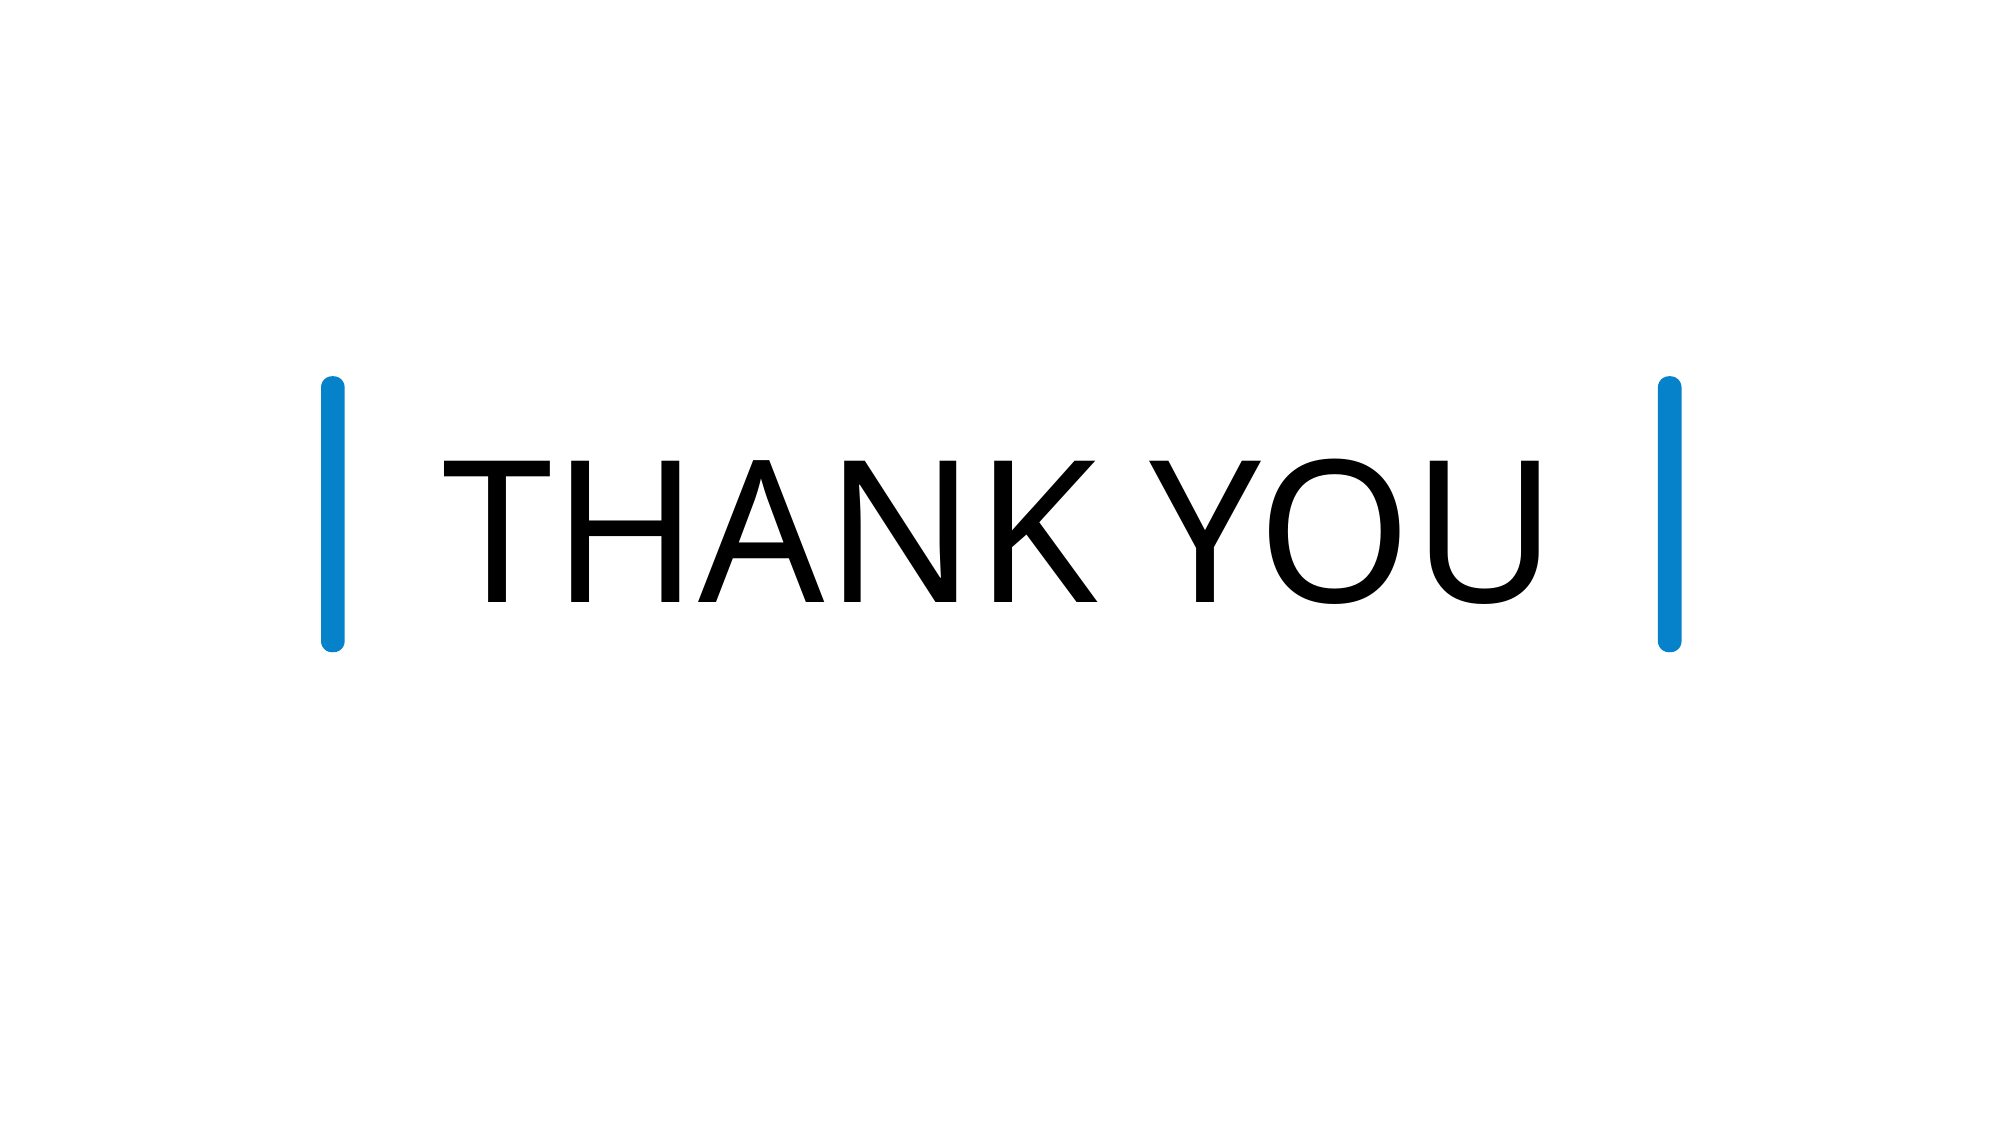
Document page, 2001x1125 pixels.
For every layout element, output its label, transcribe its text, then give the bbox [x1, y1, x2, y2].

text_box [319, 375, 346, 654]
text_box [1656, 375, 1683, 654]
text_box THANK YOU [343, 397, 1659, 650]
text_box THANK YOU [318, 397, 322, 650]
